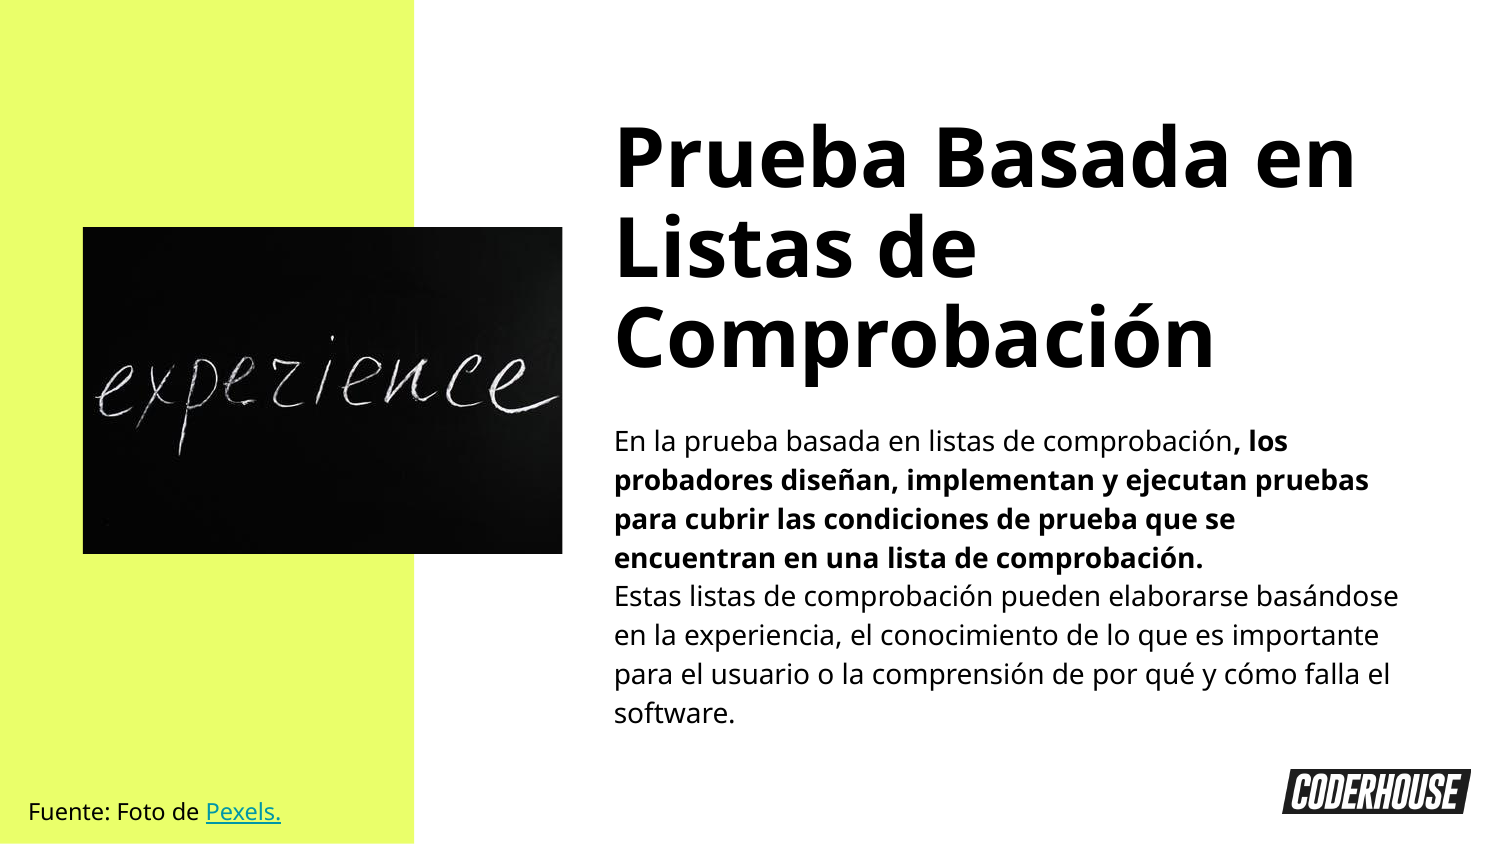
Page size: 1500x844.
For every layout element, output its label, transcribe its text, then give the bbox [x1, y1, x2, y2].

picture [82, 76, 563, 753]
text_box En la prueba basada en listas de comprobación, los probadores diseñan, implementan y ejecutan pruebas para cubrir las condiciones de prueba que se encuentran en una lista de comprobación. Estas listas de comprobación pueden elaborarse basándose en la experiencia, el conocimiento de lo que es importante para el usuario o la comprensión de por qué y cómo falla el software. [598, 403, 1417, 744]
text_box Prueba Basada en Listas de Comprobación [598, 100, 1417, 401]
text_box [0, 0, 415, 844]
text_box Fuente: Foto de Pexels. [13, 776, 814, 844]
picture [1281, 769, 1471, 814]
